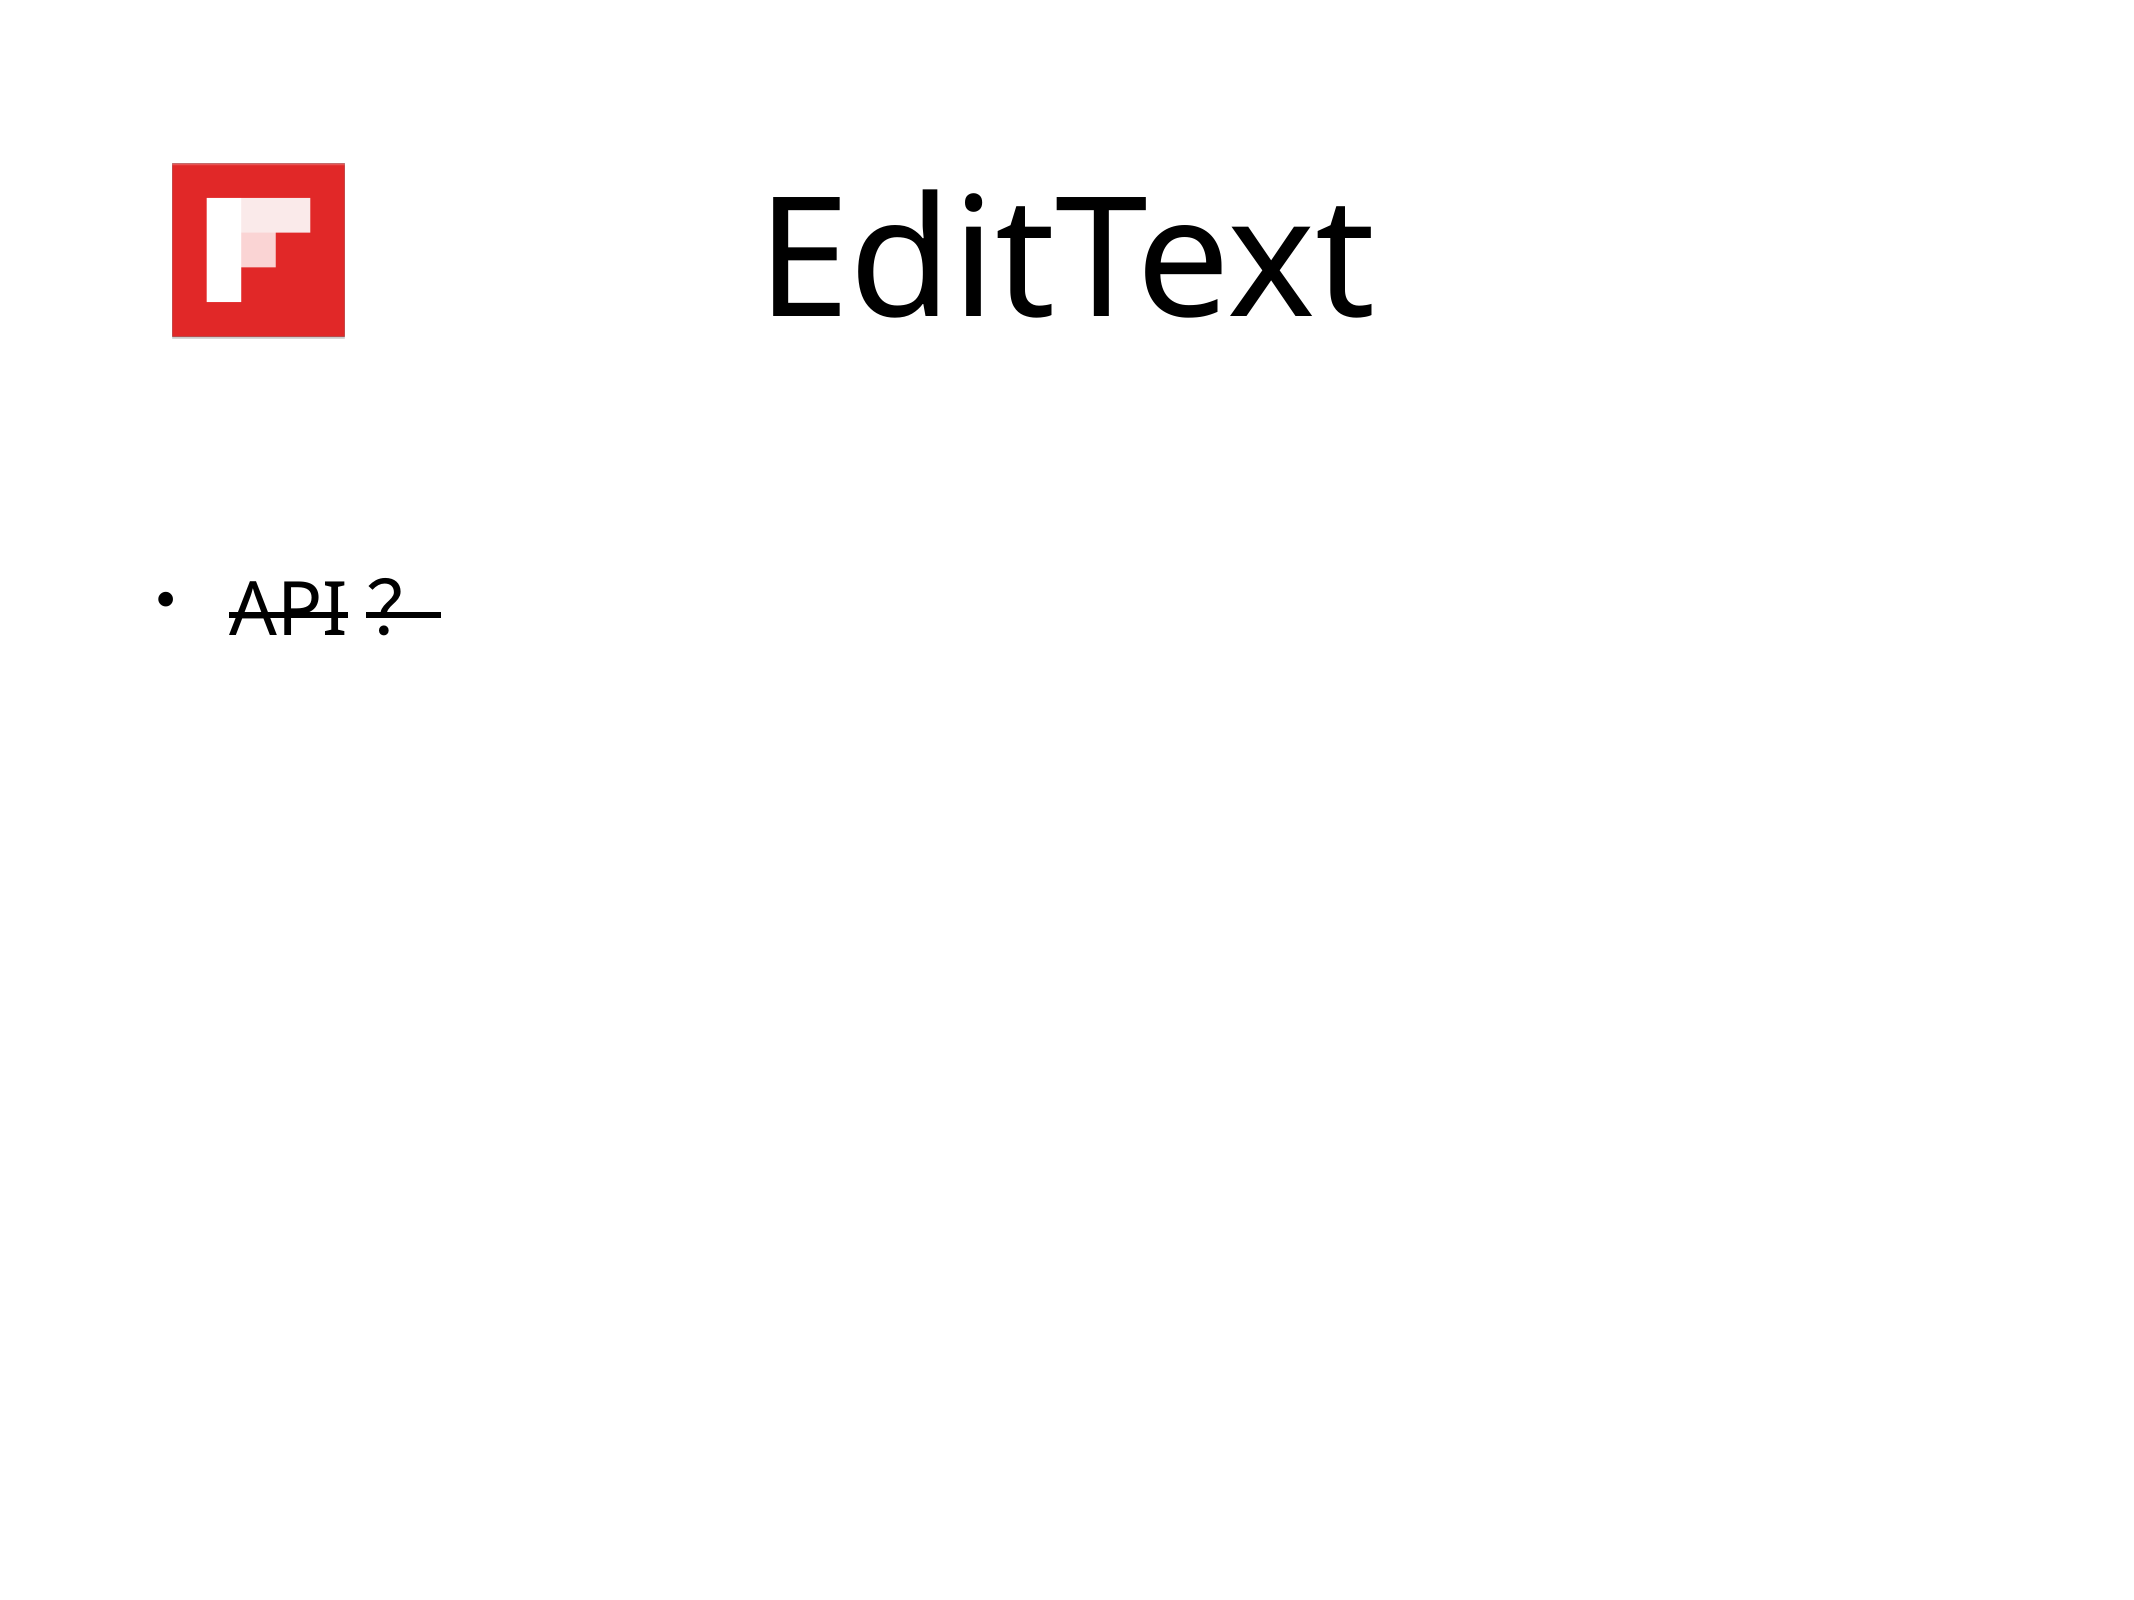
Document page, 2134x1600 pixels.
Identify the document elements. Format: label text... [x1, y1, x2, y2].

title EditText [155, 72, 1978, 428]
list API？ [155, 560, 1978, 1459]
picture [161, 152, 357, 348]
